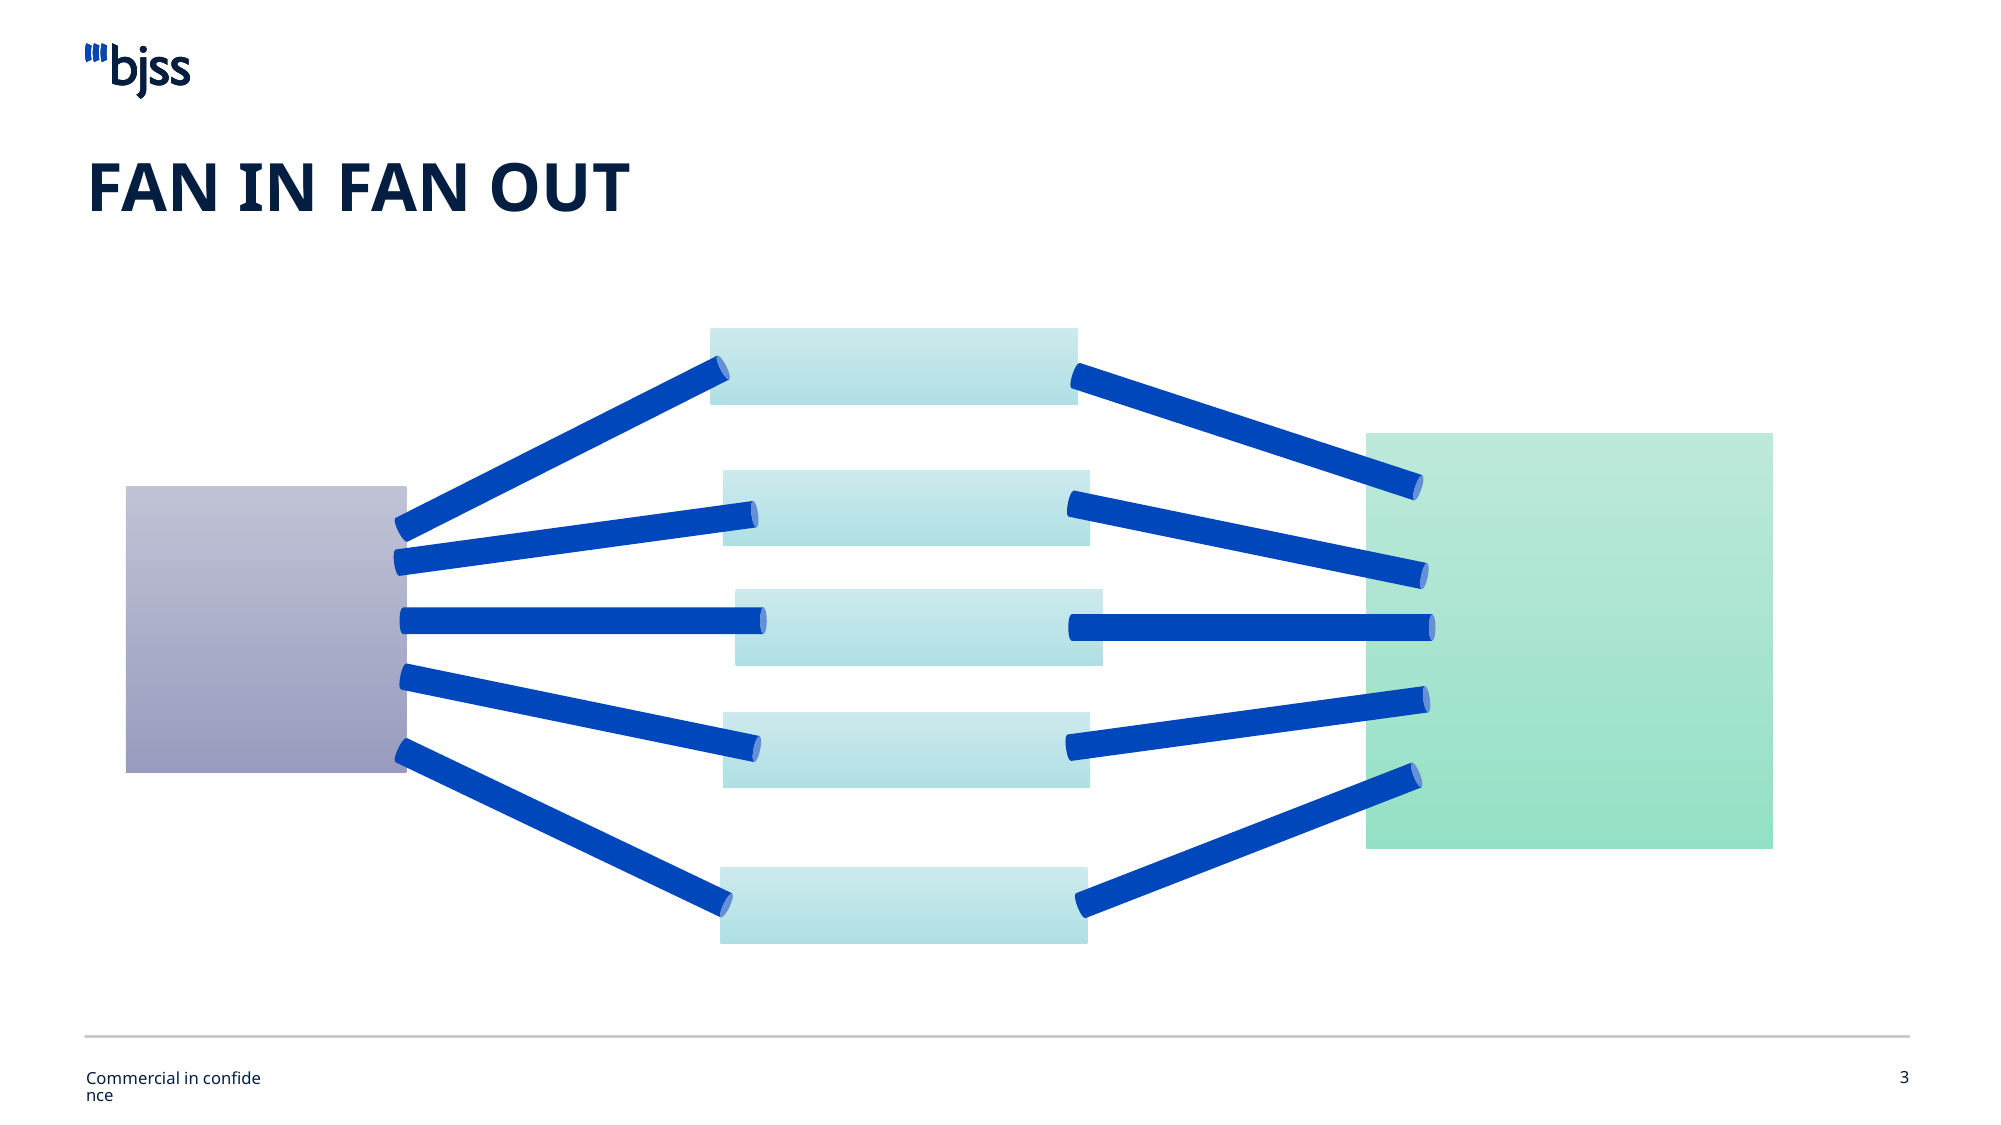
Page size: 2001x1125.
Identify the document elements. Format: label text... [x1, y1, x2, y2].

text_box [722, 711, 1091, 789]
text_box [1069, 361, 1425, 502]
text_box [392, 499, 760, 577]
text_box [710, 328, 1079, 405]
footer Commercial in confidence [86, 1065, 267, 1094]
text_box [393, 354, 731, 543]
text_box [1065, 489, 1430, 591]
text_box [735, 588, 1104, 666]
text_box [398, 605, 768, 636]
text_box [1073, 761, 1424, 920]
text_box [722, 469, 1091, 547]
title Fan in fan out [86, 144, 953, 300]
picture [85, 43, 190, 99]
text_box [1067, 612, 1437, 642]
text_box [719, 867, 1089, 944]
text_box [393, 736, 734, 919]
text_box [398, 662, 763, 764]
slide_number 3 [1682, 1065, 1910, 1092]
text_box [125, 485, 407, 774]
text_box [1365, 432, 1774, 849]
text_box [1064, 684, 1432, 763]
